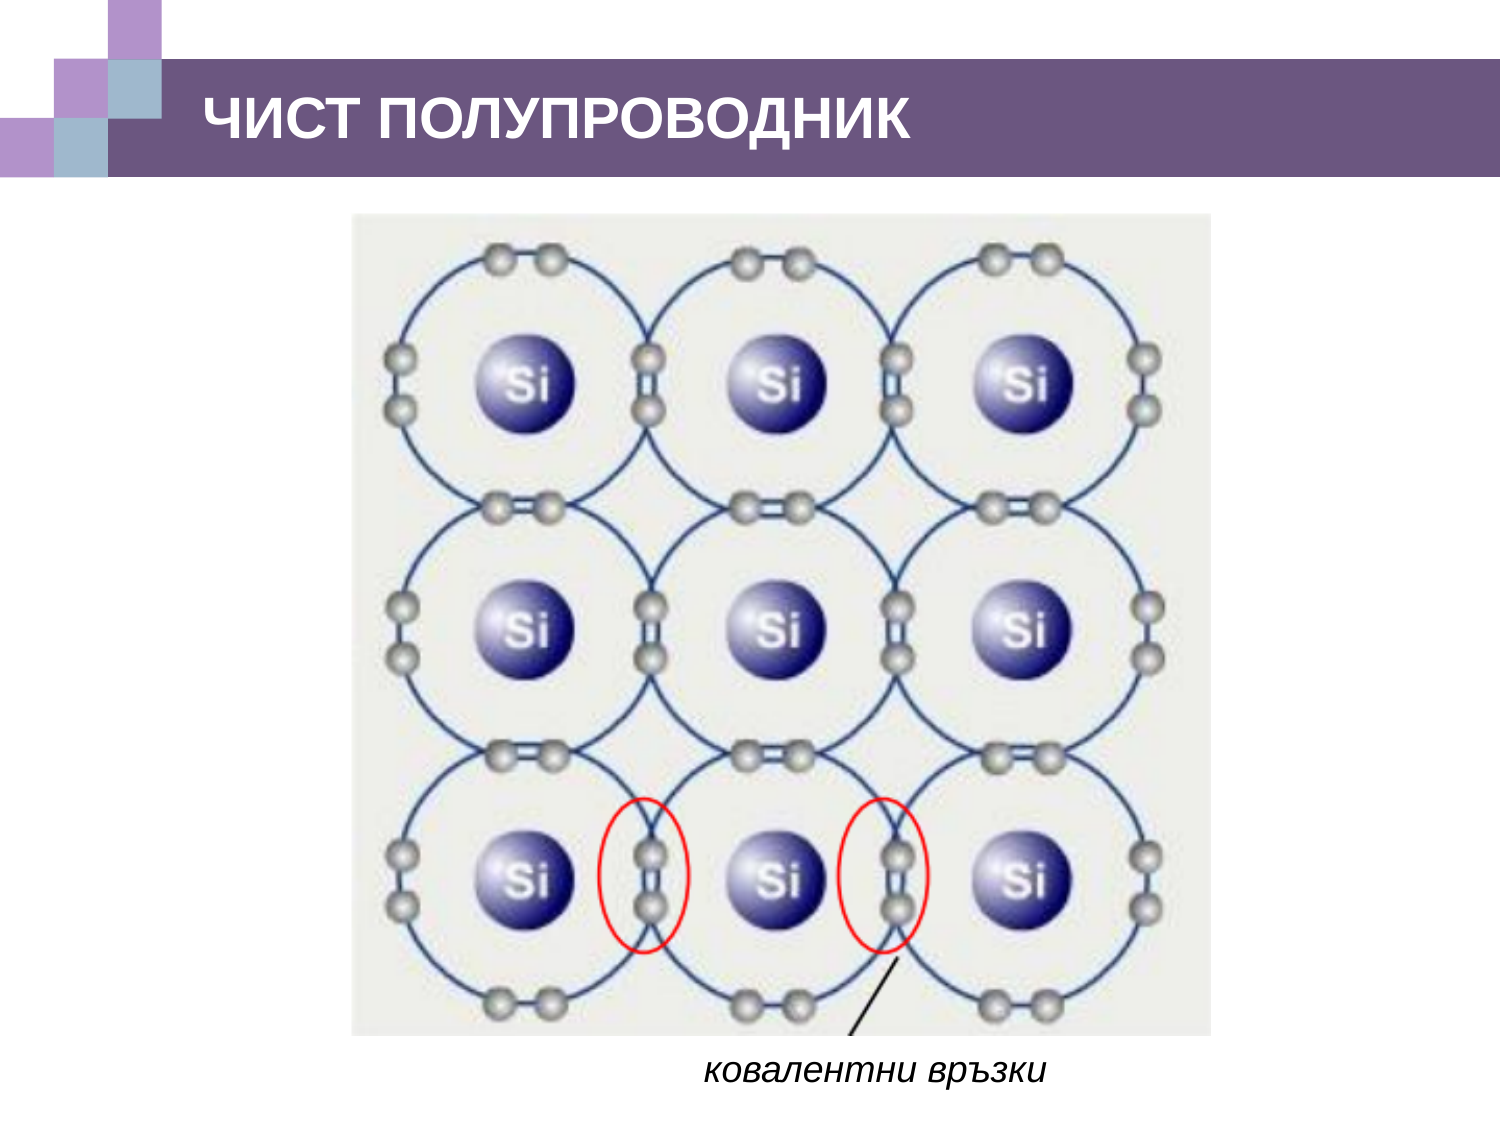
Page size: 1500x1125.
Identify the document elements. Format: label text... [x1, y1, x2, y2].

title ЧИСТ ПОЛУПРОВОДНИК [187, 74, 1401, 156]
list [349, 212, 1211, 1036]
text_box ковалентни връзки [689, 1044, 1063, 1098]
